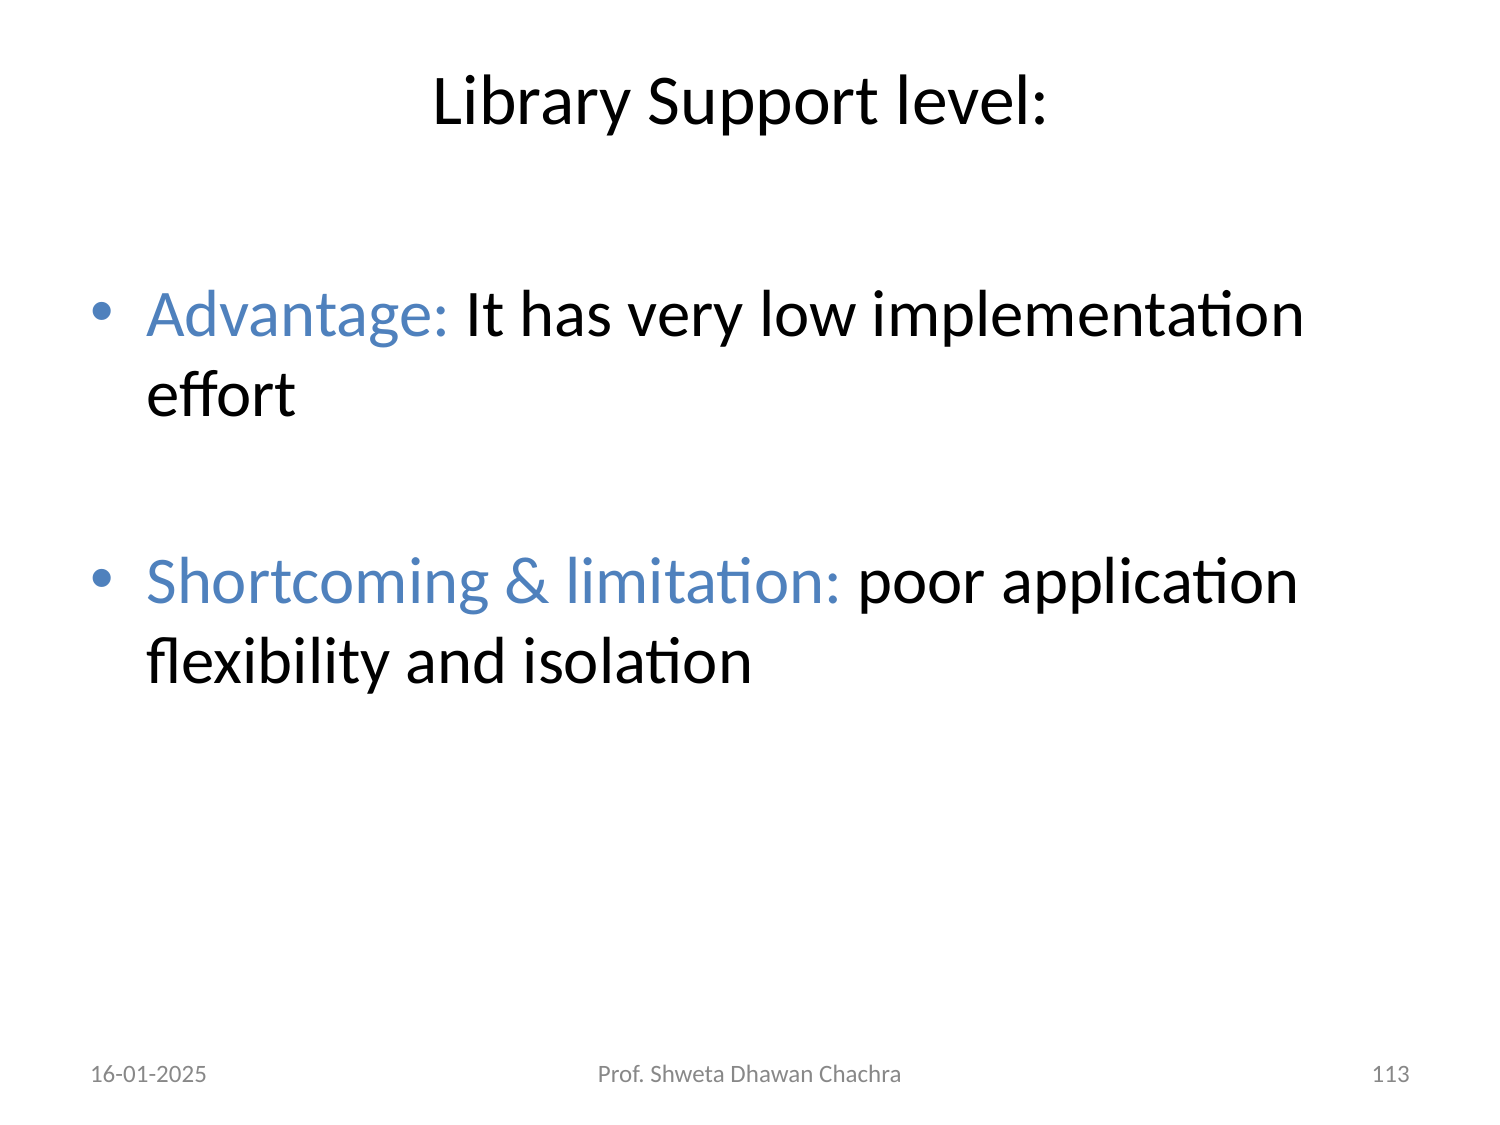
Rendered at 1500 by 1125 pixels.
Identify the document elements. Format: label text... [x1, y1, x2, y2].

slide_number ‹#› [1074, 1042, 1425, 1103]
footer Prof. Shweta Dhawan Chachra [512, 1042, 988, 1103]
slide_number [75, 1042, 425, 1103]
list Advantage: It has very low implementation effort Shortcoming & limitation: poor application flexibility and isolation [75, 262, 1425, 1005]
title Library Support level: [75, 45, 1425, 233]
